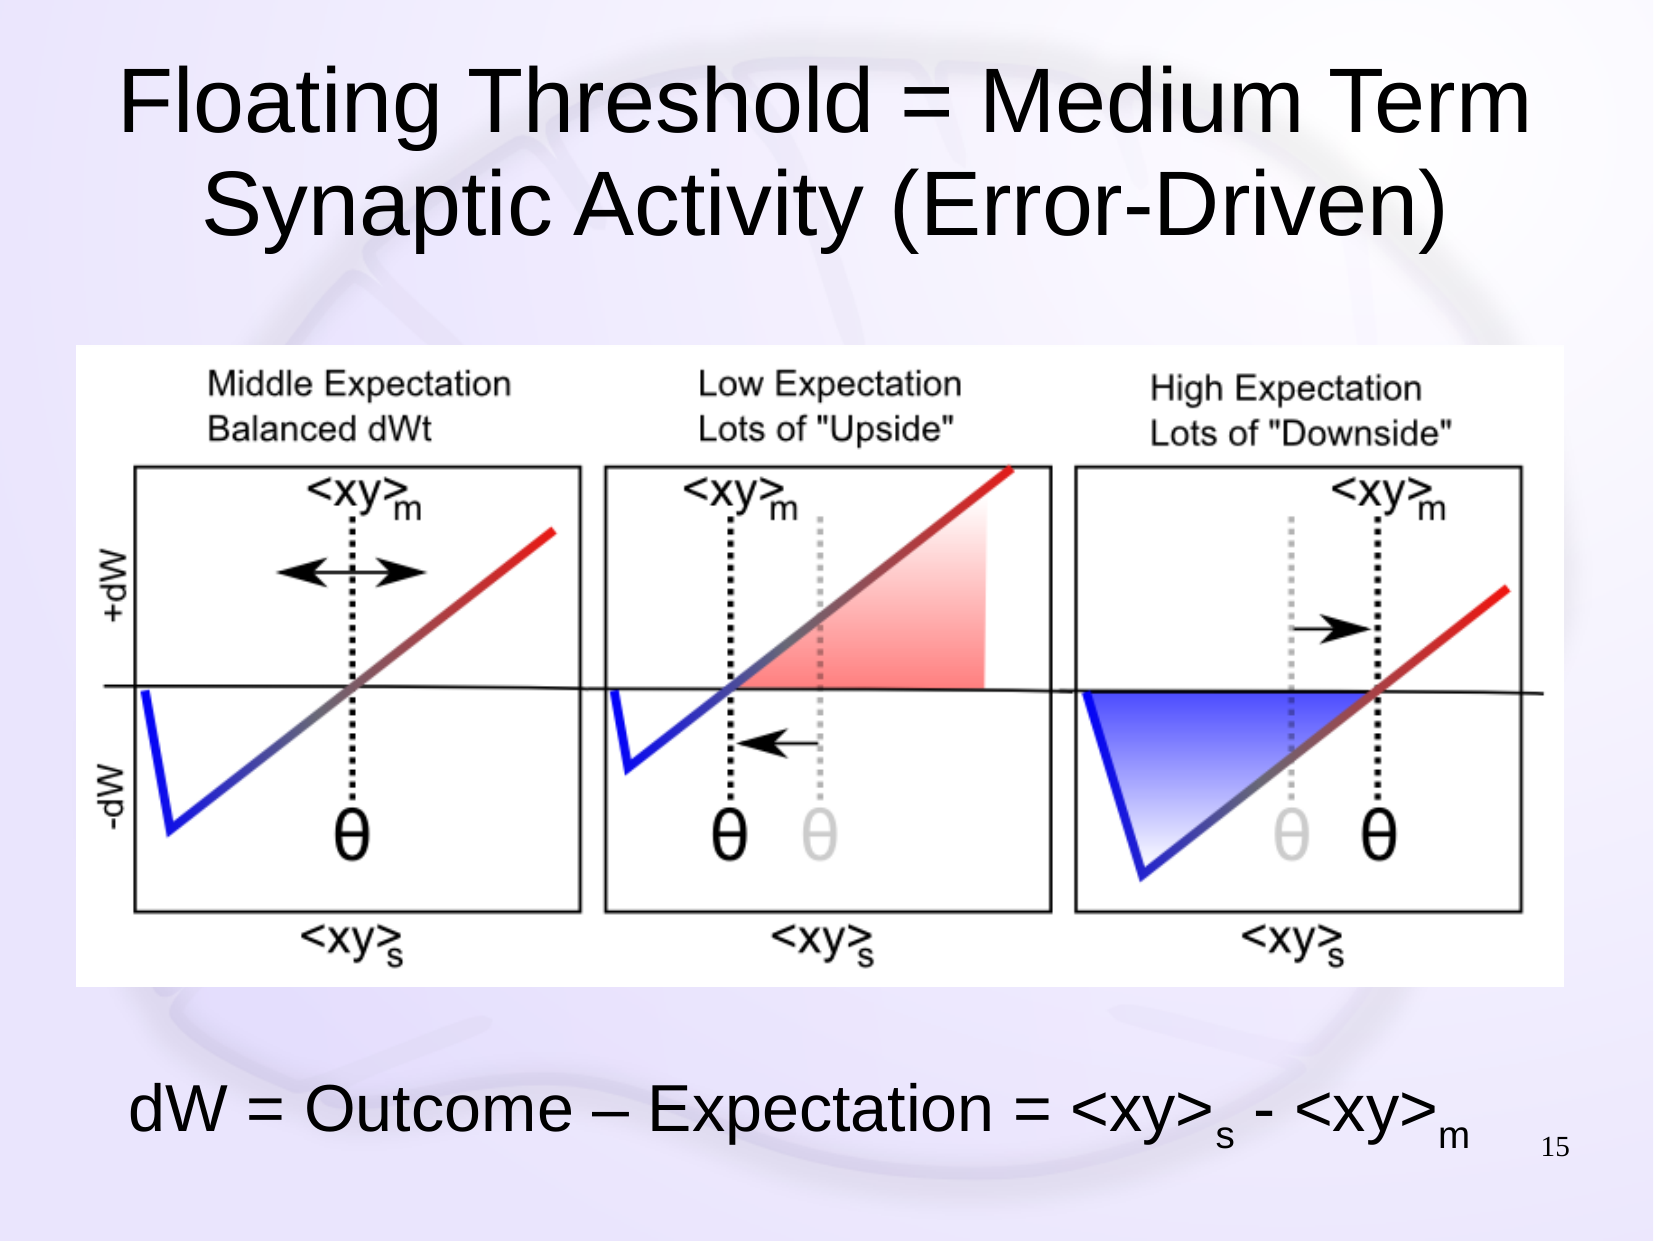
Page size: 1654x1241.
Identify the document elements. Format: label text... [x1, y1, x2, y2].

slide_number 15 [1184, 1129, 1571, 1216]
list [76, 345, 1565, 987]
title Floating Threshold = Medium Term Synaptic Activity (Error-Driven) [82, 49, 1571, 257]
picture [0, 0, 1654, 1241]
text_box dW = Outcome – Expectation = <xy>s - <xy>m [113, 1057, 1552, 1158]
